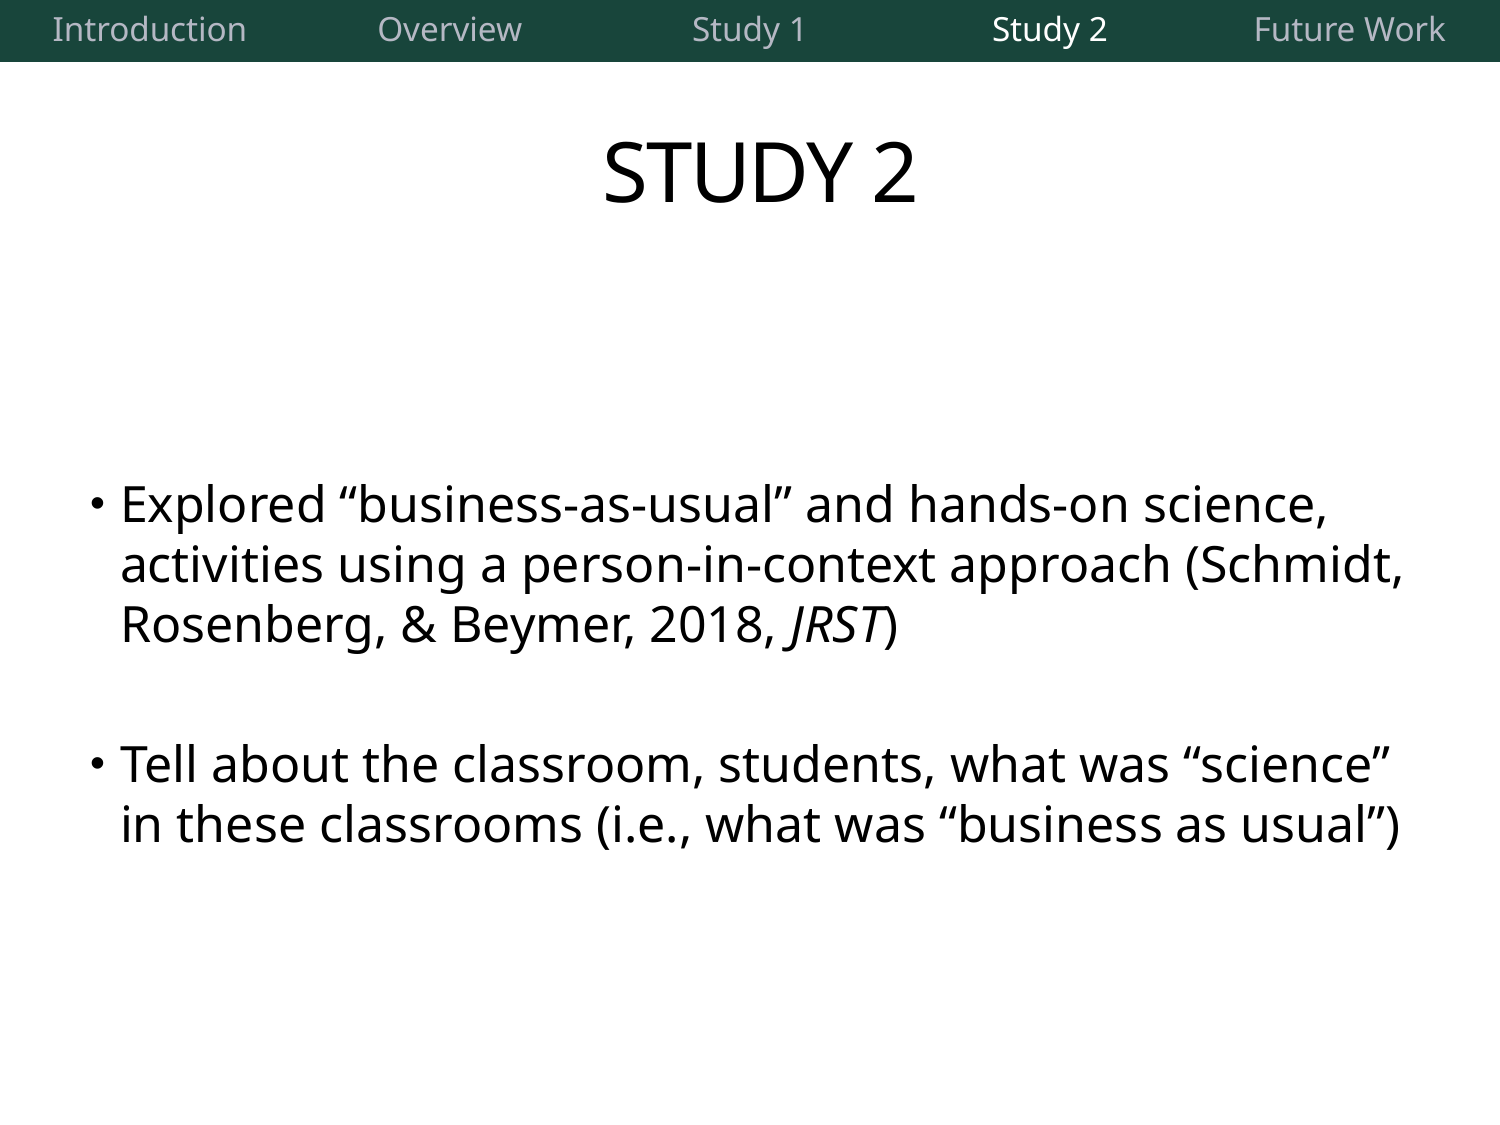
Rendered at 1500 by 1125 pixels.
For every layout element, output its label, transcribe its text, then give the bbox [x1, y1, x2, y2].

table_header Study 1 [600, 0, 900, 62]
table_header Study 2 [900, 0, 1200, 62]
list Explored “business-as-usual” and hands-on science, activities using a person-in-context approach (Schmidt, Rosenberg, & Beymer, 2018, JRST) Tell about the classroom, students, what was “science” in these classrooms (i.e., what was “business as usual”) [75, 262, 1425, 1063]
title STUDY 2 [75, 87, 1425, 250]
table_header Future Work [1200, 0, 1500, 62]
table_header Overview [300, 0, 600, 62]
table_header Introduction [0, 0, 300, 62]
